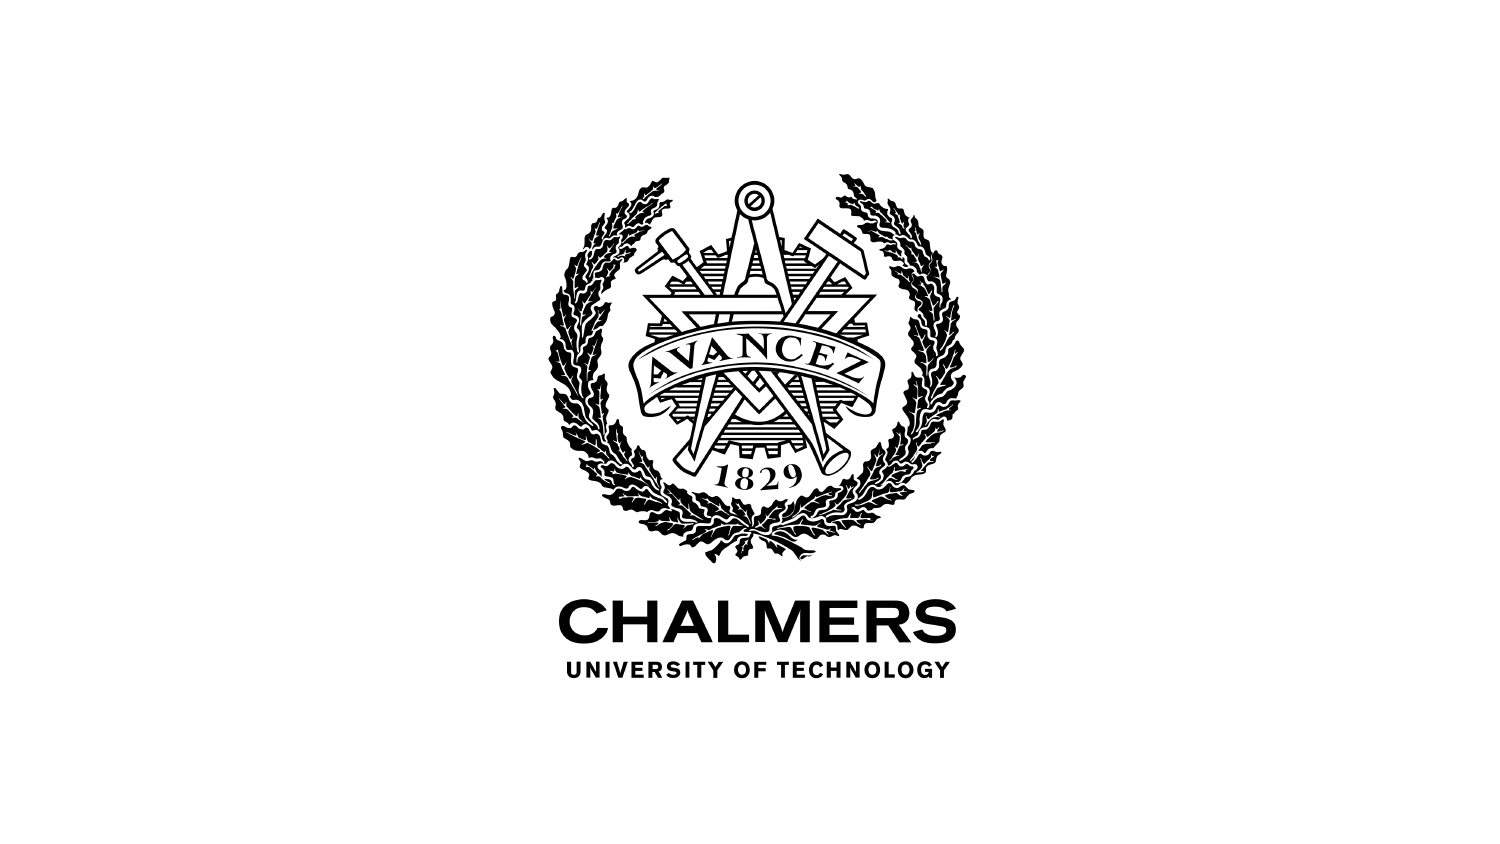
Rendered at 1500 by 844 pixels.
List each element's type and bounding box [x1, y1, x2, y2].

picture [542, 169, 973, 692]
